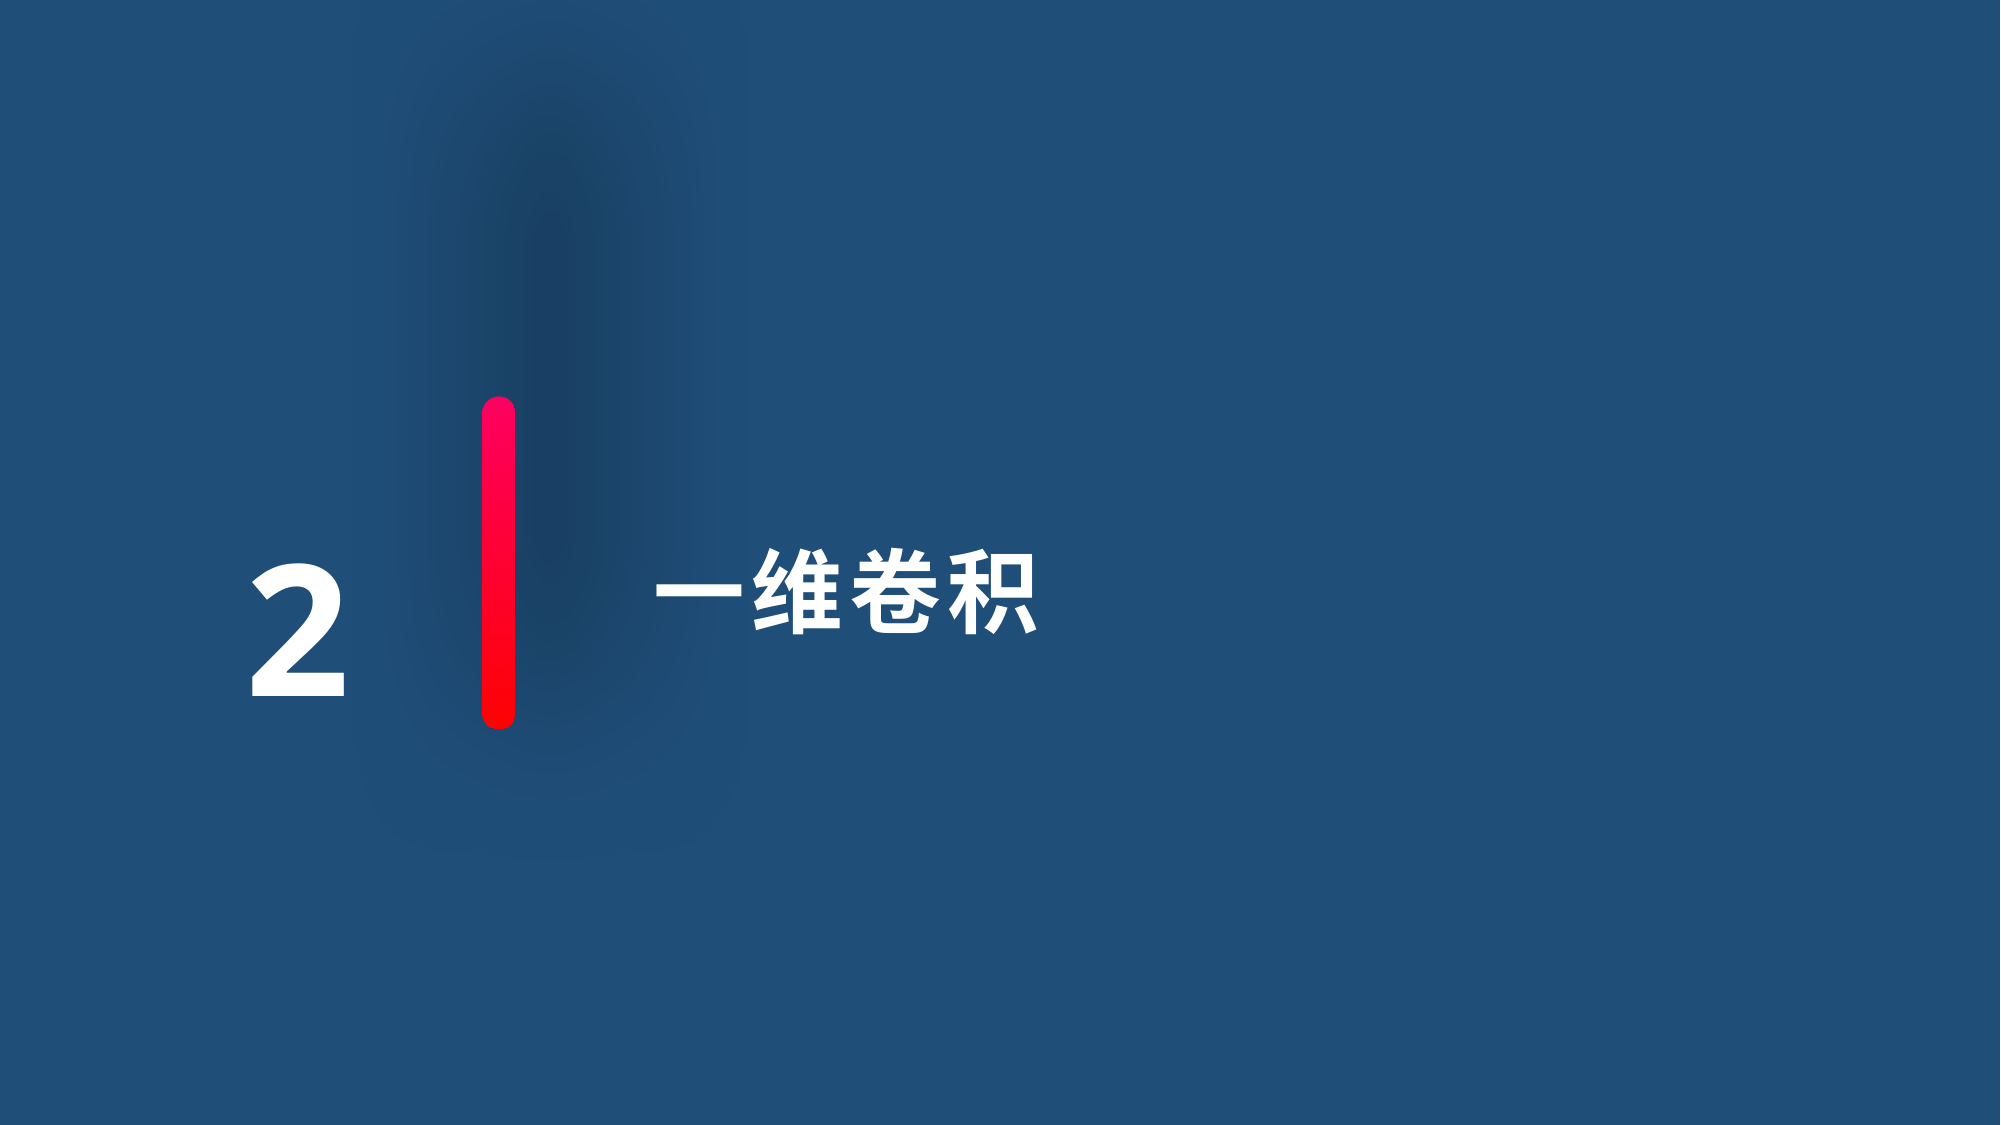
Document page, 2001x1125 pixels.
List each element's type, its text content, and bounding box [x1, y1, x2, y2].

list 一维卷积 [638, 476, 1875, 649]
picture [482, 396, 515, 729]
list 2 [112, 408, 483, 729]
